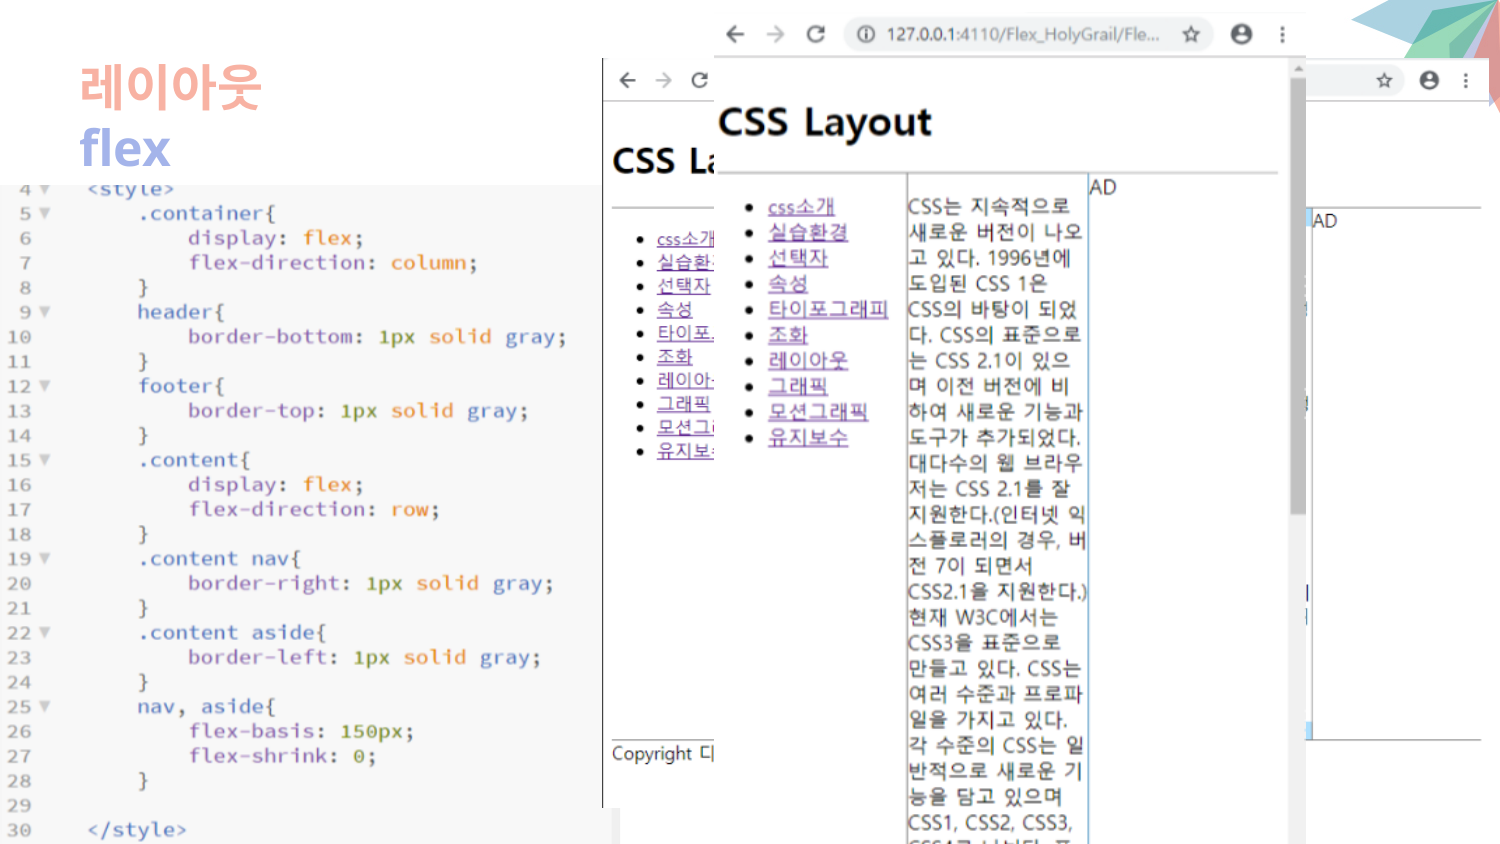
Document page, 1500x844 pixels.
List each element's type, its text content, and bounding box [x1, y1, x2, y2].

picture [0, 0, 1500, 844]
text_box 레이아웃 flex [64, 49, 621, 183]
